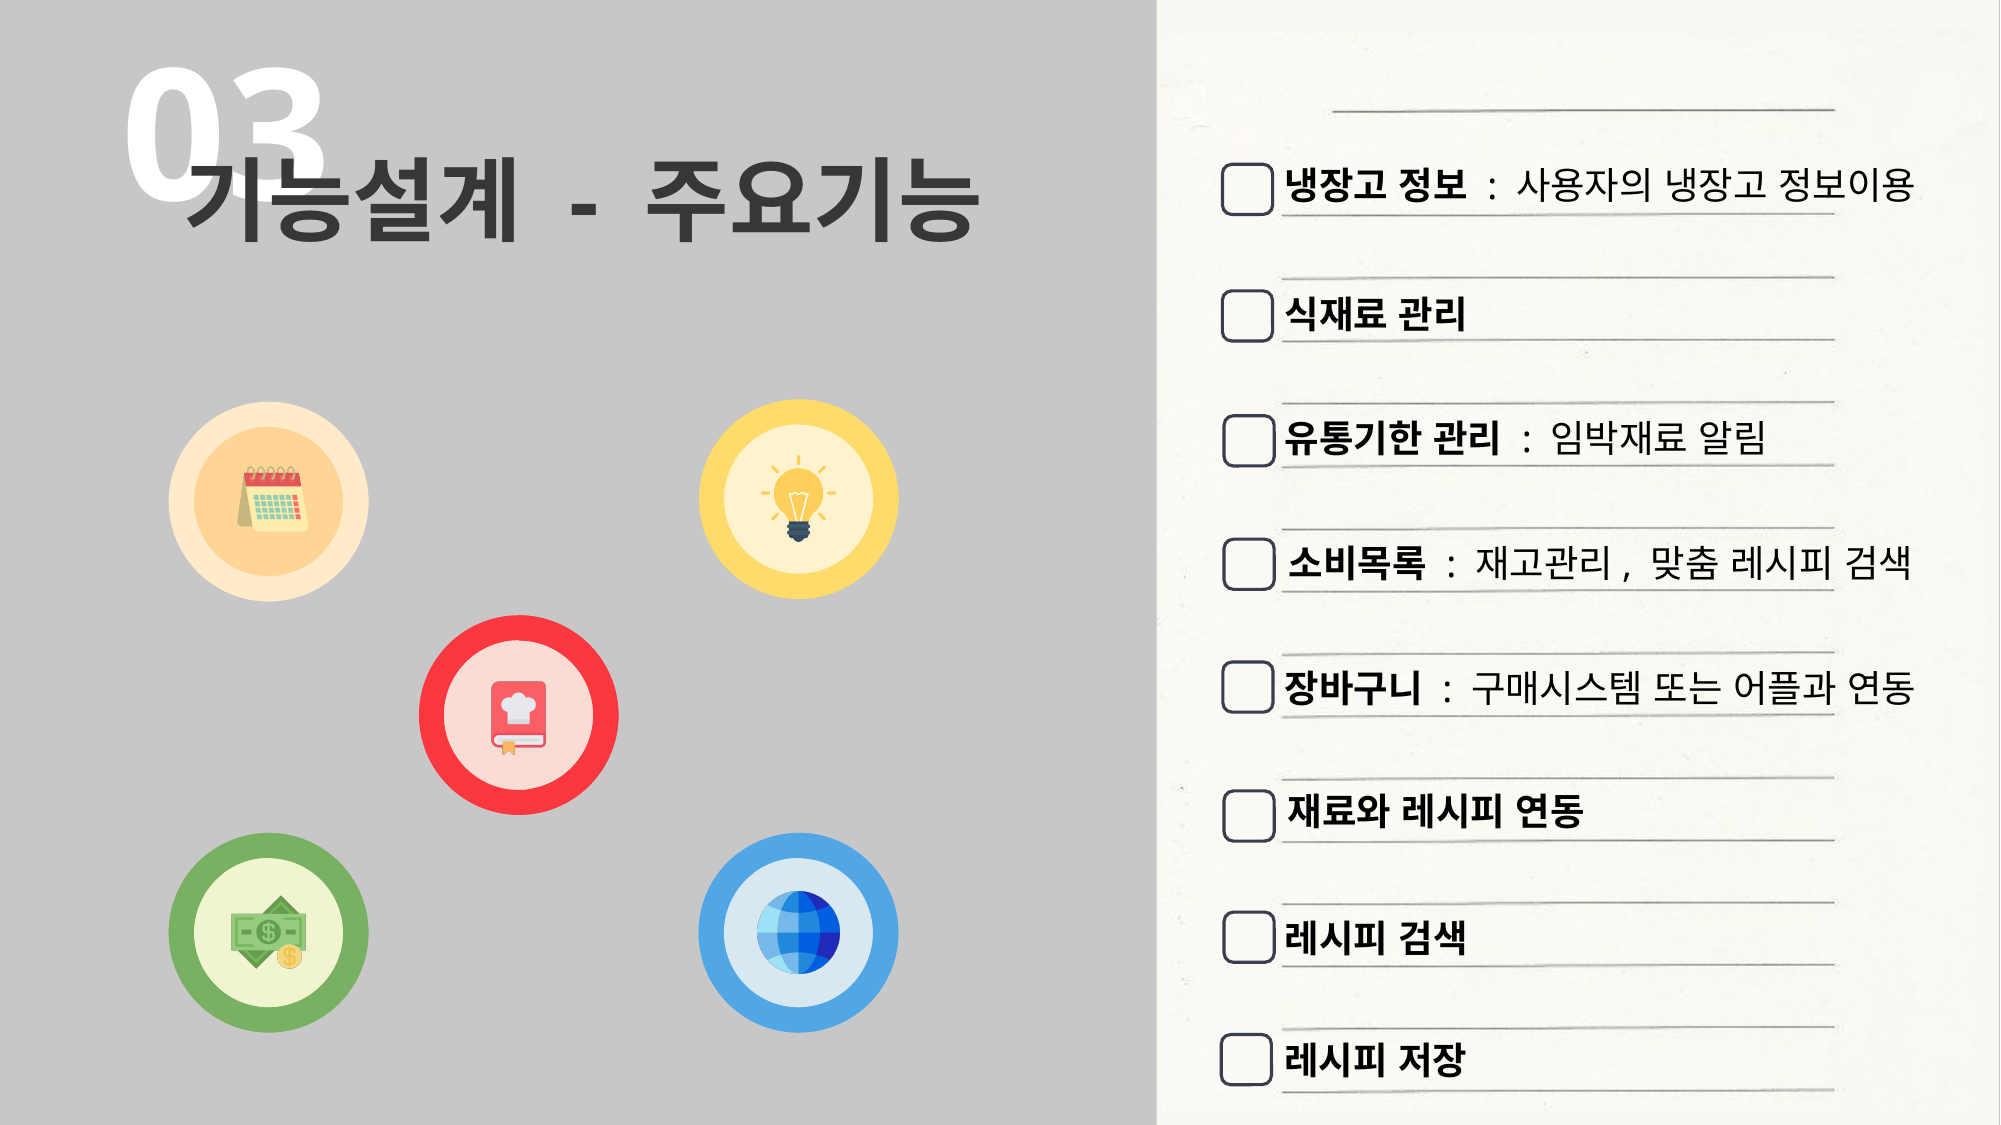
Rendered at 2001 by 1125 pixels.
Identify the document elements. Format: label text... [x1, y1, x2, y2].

picture [237, 463, 308, 534]
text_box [698, 399, 899, 599]
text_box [168, 832, 369, 1033]
picture [229, 893, 308, 971]
text_box [1156, 0, 2000, 1125]
picture [755, 455, 842, 542]
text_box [418, 615, 619, 815]
list 03 [106, 34, 592, 254]
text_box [698, 832, 899, 1033]
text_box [1157, 30, 1986, 1111]
picture [757, 891, 840, 974]
title 기능설계 - 주요기능 [168, 94, 1046, 315]
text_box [168, 401, 369, 602]
picture [479, 679, 558, 757]
